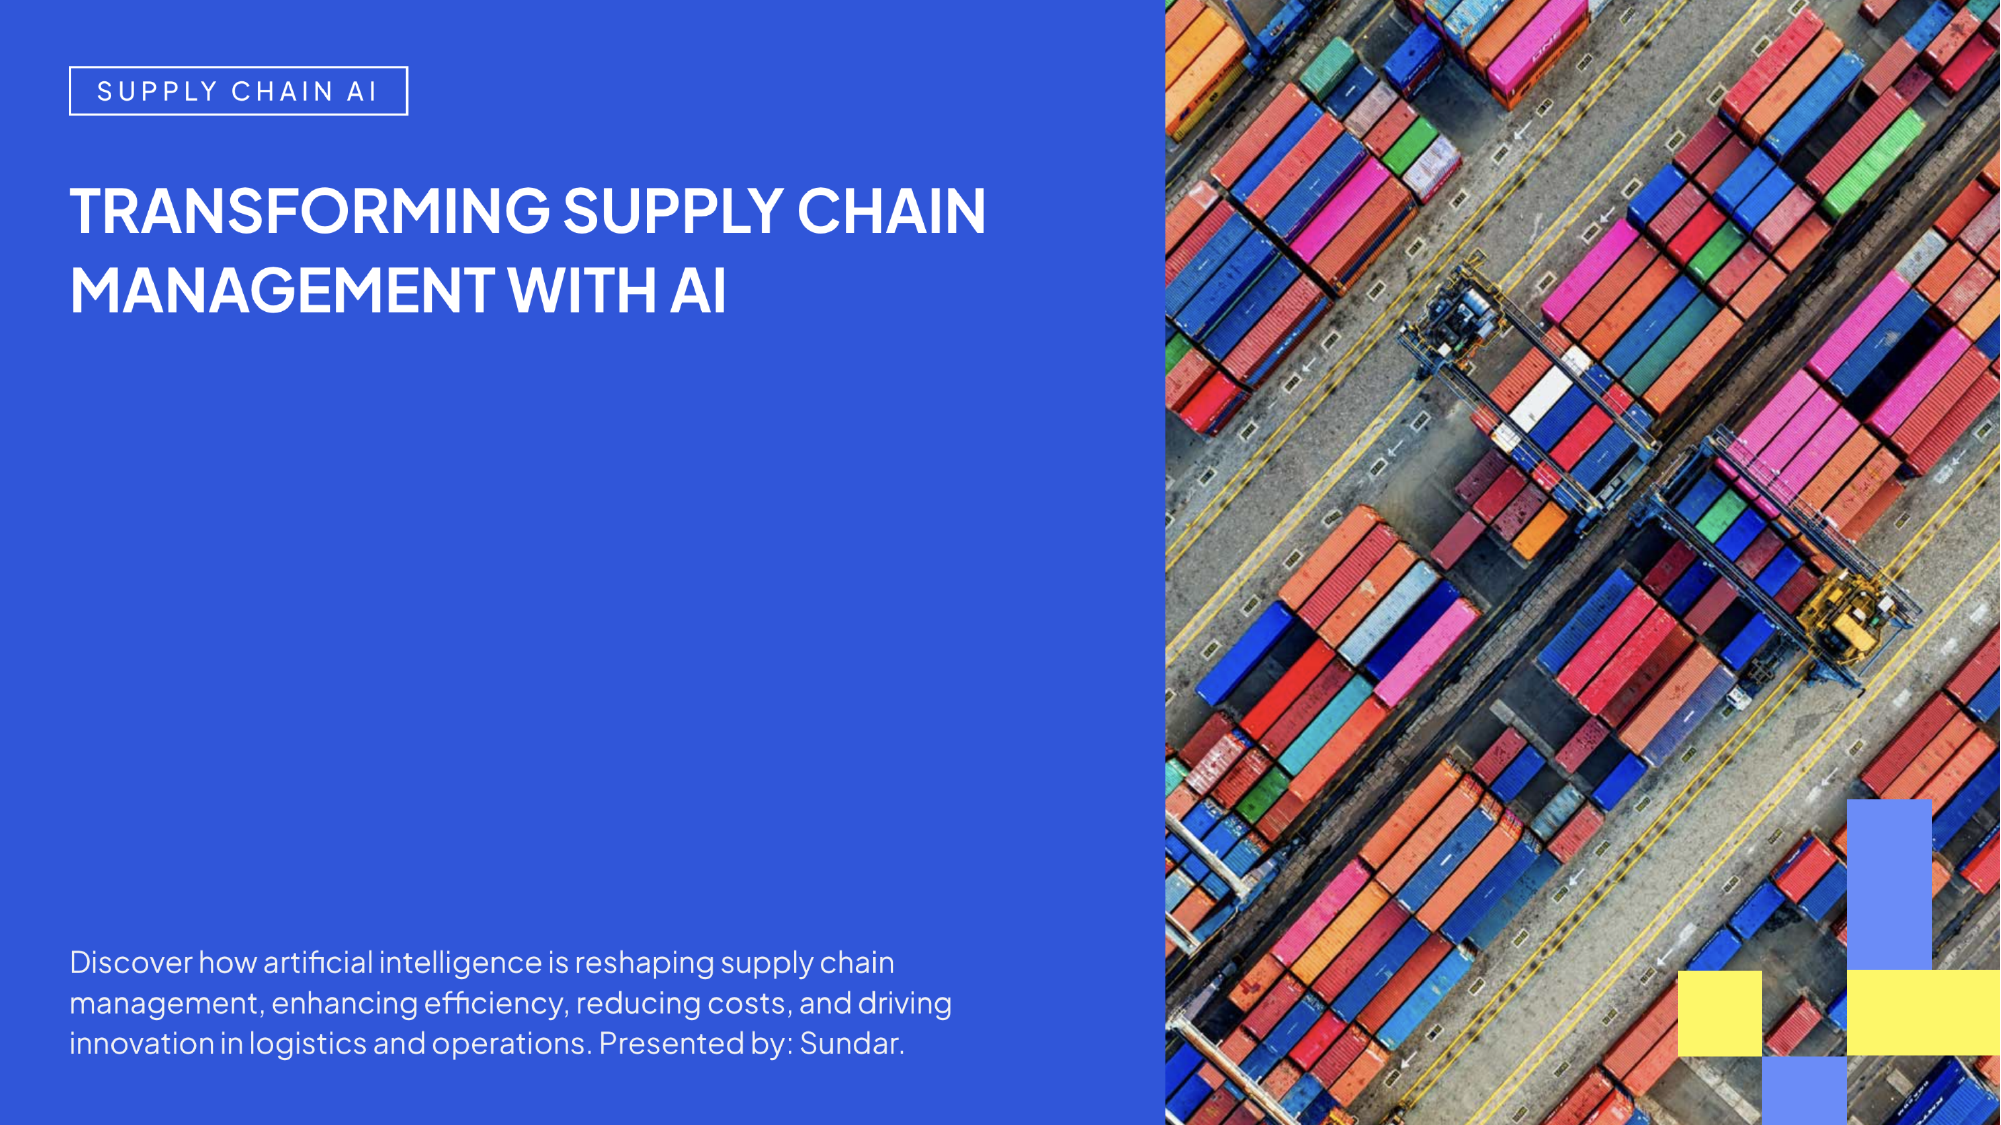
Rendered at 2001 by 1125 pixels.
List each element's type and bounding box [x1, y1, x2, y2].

list [0, 0, 2000, 1125]
